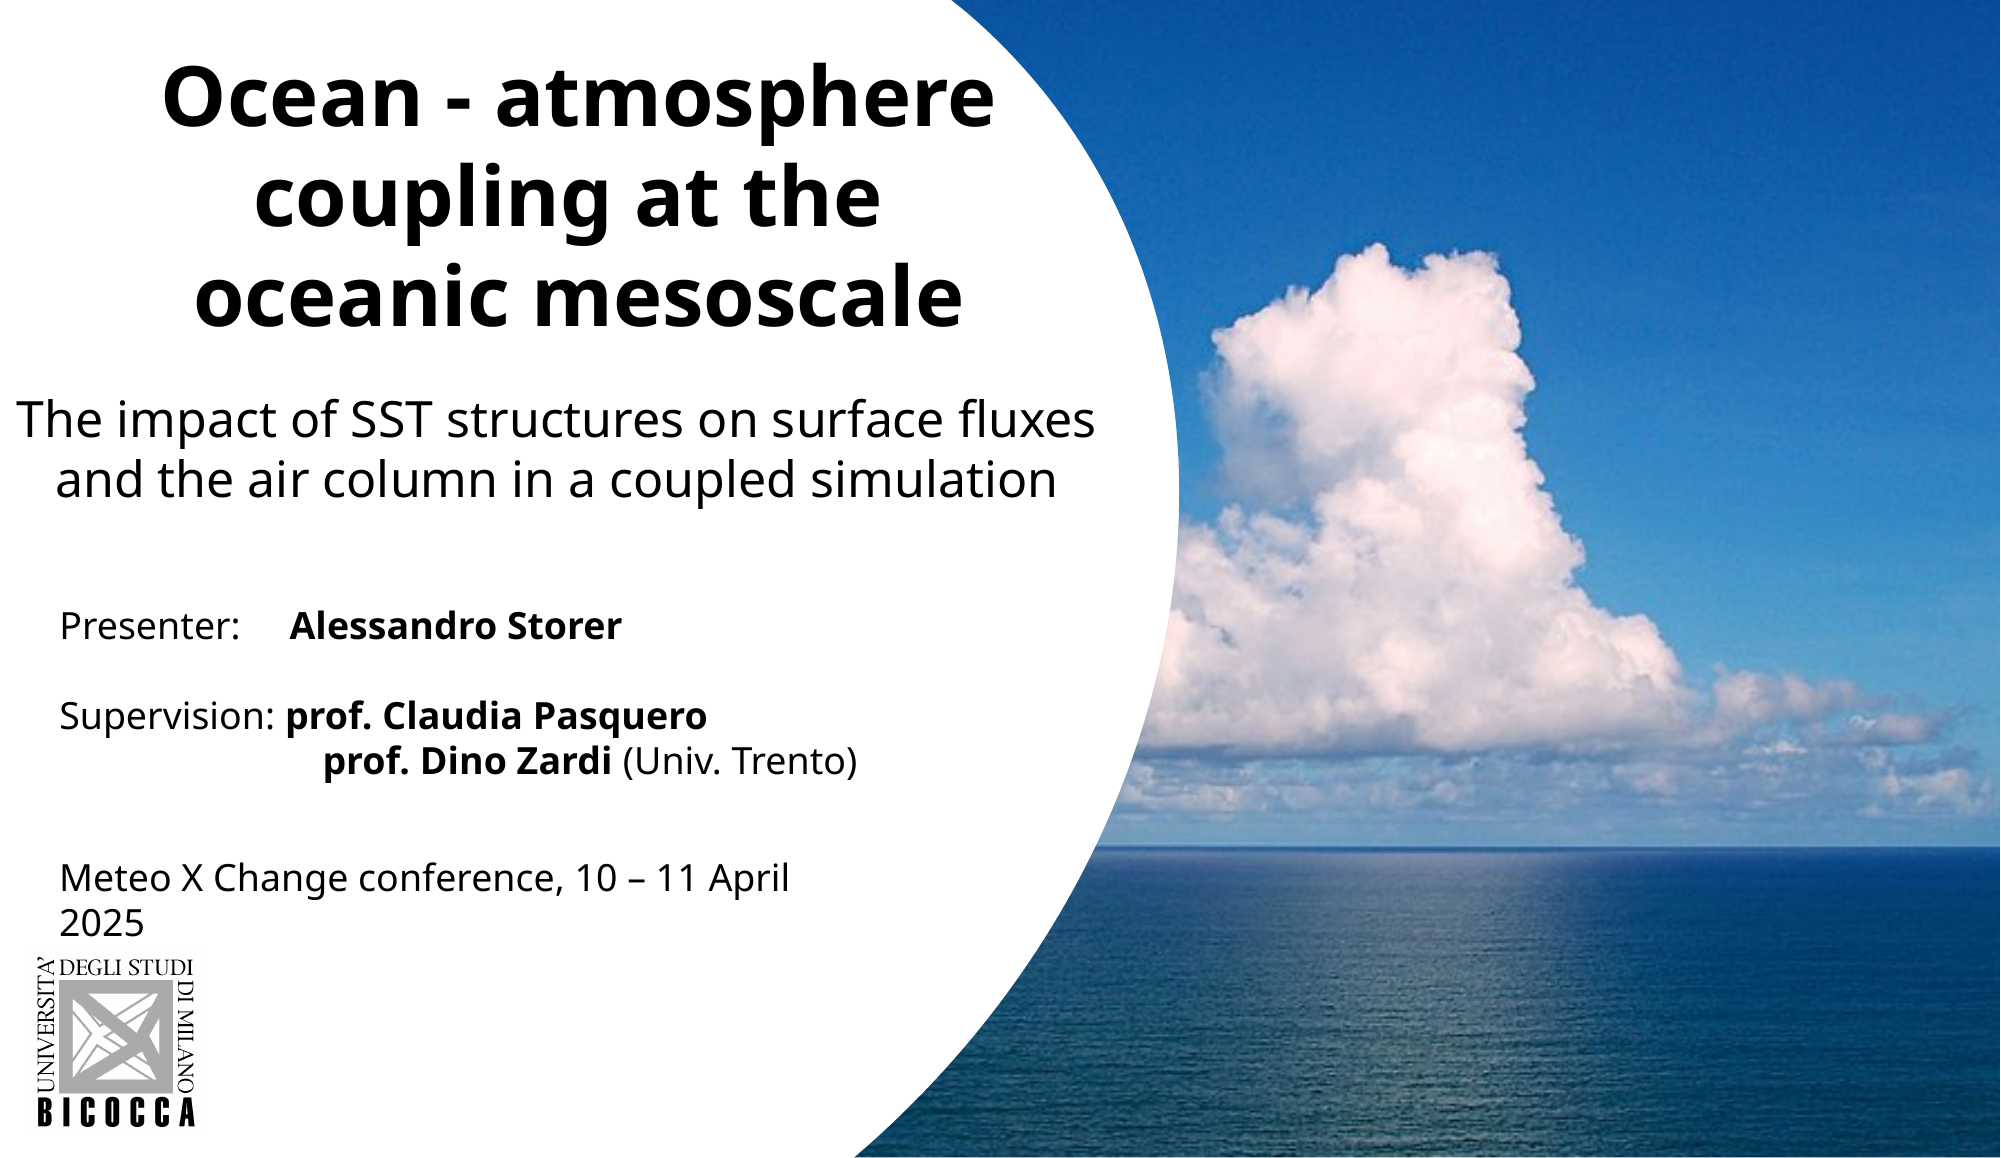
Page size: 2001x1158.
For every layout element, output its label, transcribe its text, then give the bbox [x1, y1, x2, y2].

picture [853, 0, 2000, 1158]
text_box Ocean - atmosphere coupling at the oceanic mesoscale [70, 36, 853, 351]
text_box Presenter: Alessandro Storer Supervision: prof. Claudia Pasquero prof. Dino Zardi (Univ. Trento) [44, 595, 853, 790]
text_box The impact of SST structures on surface fluxes and the air column in a coupled simulation [0, 380, 853, 515]
text_box Meteo X Change conference, 10 – 11 April 2025 [44, 846, 831, 952]
picture [26, 948, 206, 1135]
